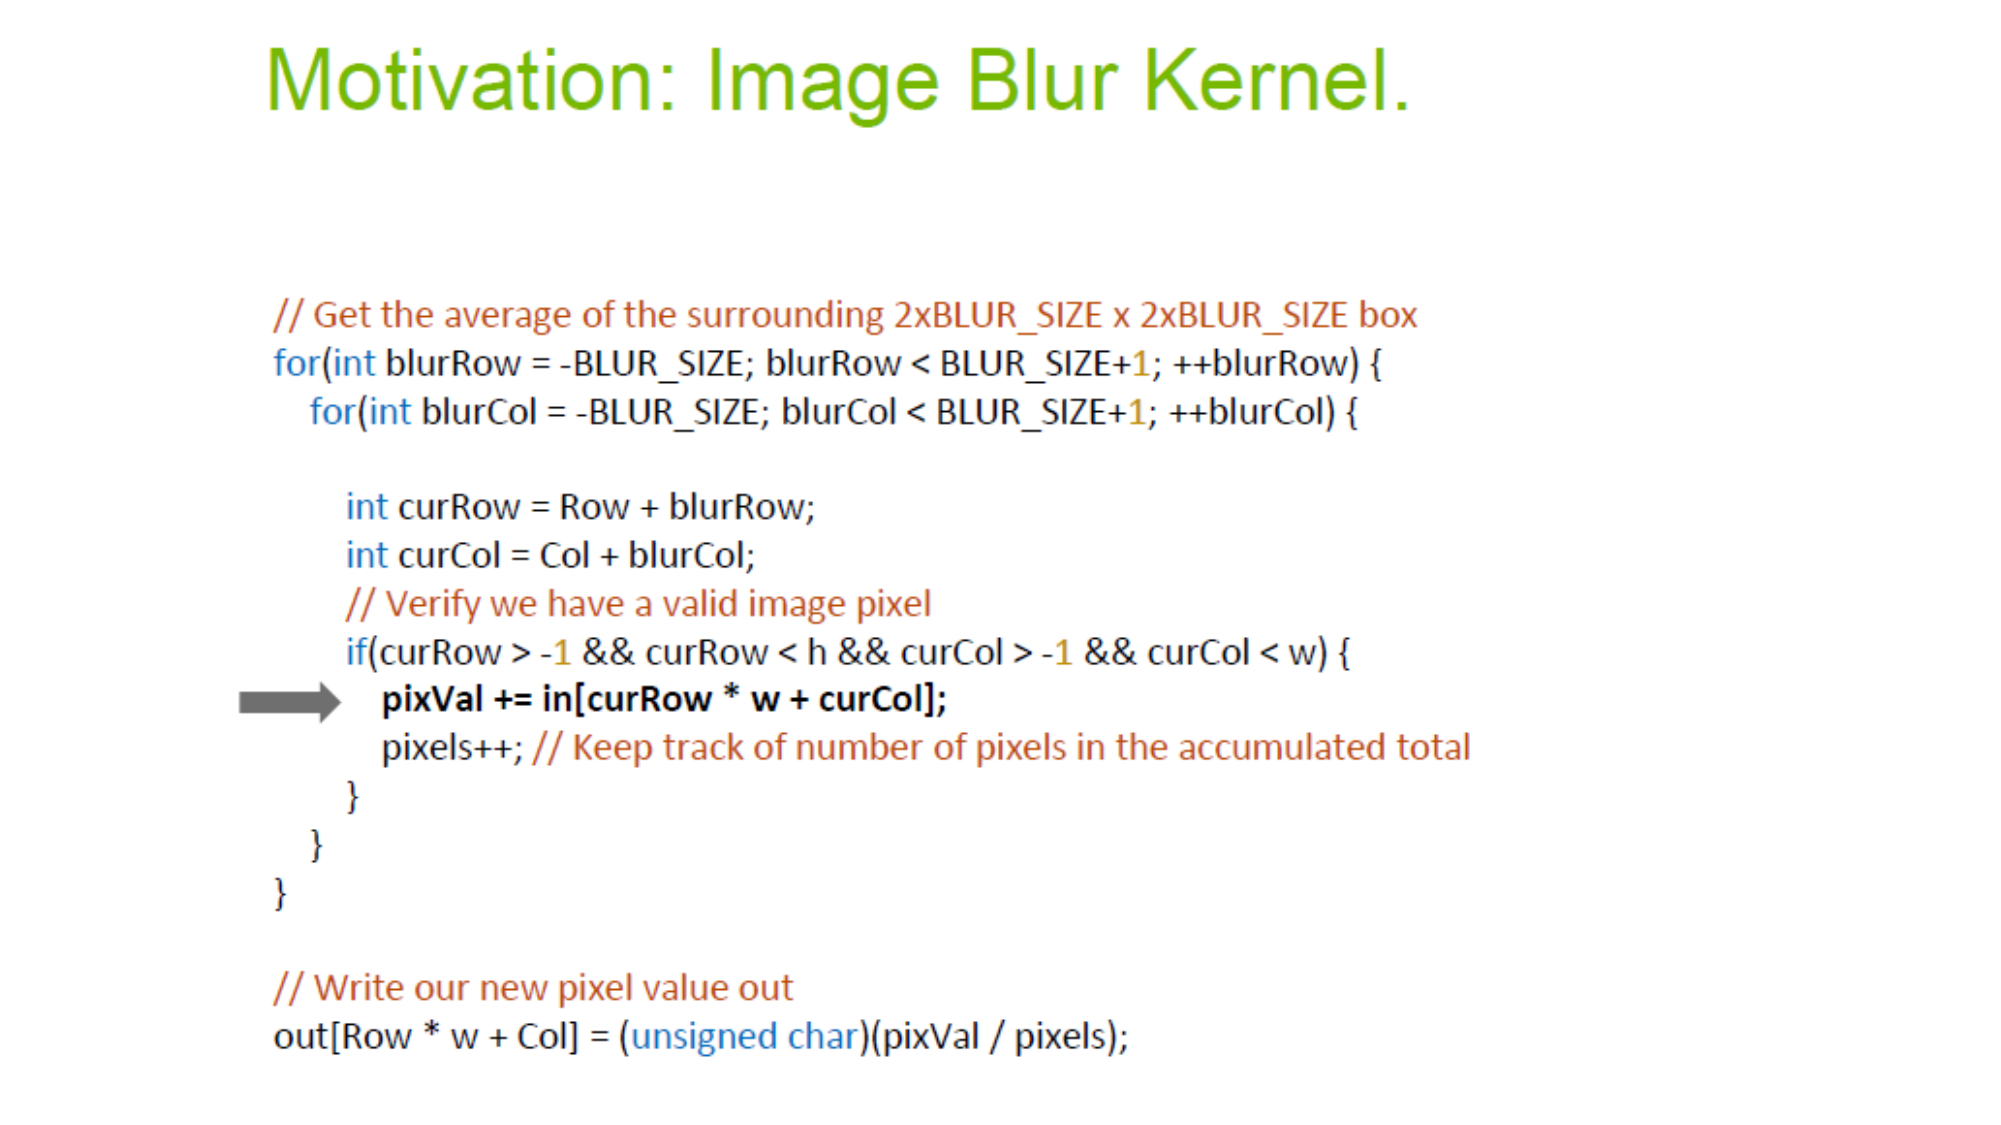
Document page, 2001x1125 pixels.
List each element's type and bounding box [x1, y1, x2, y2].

picture [191, 27, 1838, 1117]
